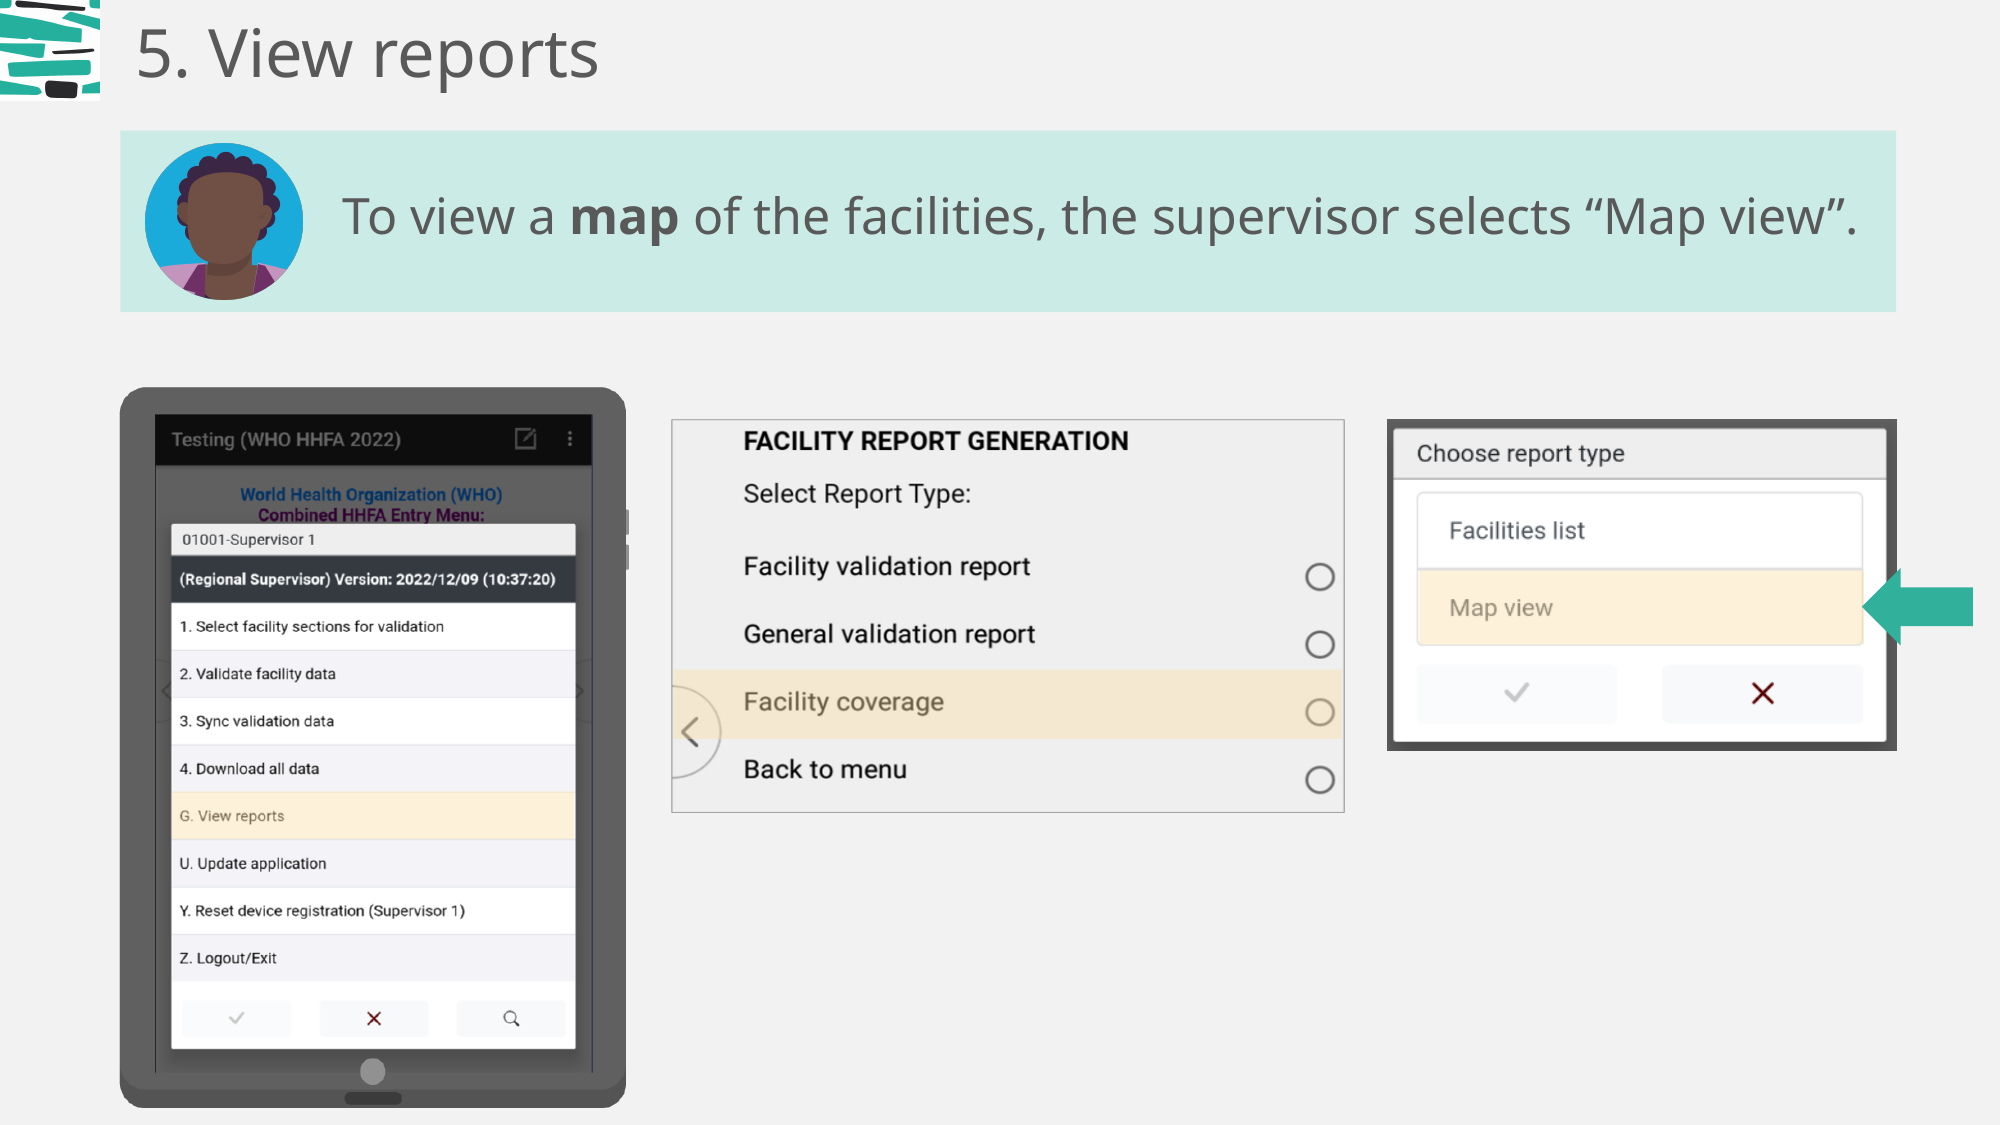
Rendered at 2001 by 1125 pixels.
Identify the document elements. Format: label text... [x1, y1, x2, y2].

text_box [0, 0, 1662, 101]
picture [145, 143, 303, 300]
picture [671, 419, 1345, 813]
text_box [1897, 565, 1974, 648]
text_box [120, 130, 1897, 313]
text_box To view a map of the facilities, the supervisor selects “Map view”. [327, 183, 1897, 253]
picture [1387, 419, 1897, 751]
picture [119, 387, 629, 1108]
